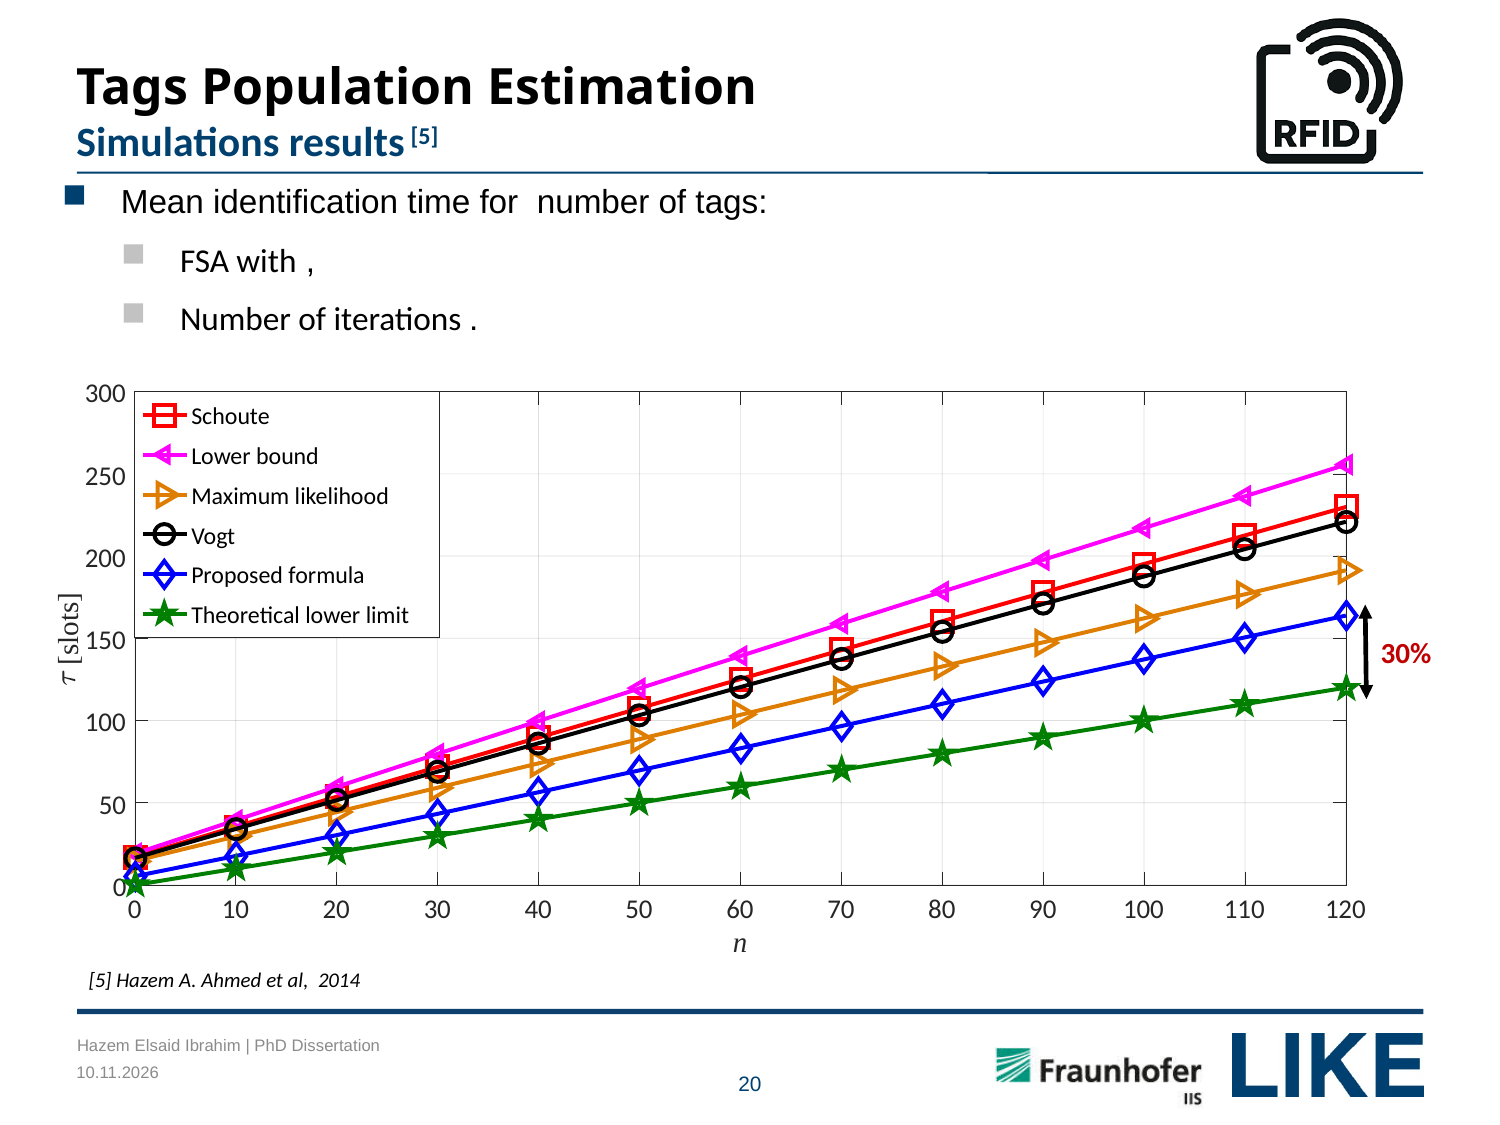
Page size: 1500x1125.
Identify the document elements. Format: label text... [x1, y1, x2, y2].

title Tags Population Estimation Simulations results [5] [76, 54, 1229, 166]
picture [1232, 1033, 1424, 1097]
picture [986, 1020, 1210, 1116]
picture [1234, 16, 1424, 166]
text_box 30% [1379, 626, 1447, 677]
text_box [5] Hazem A. Ahmed et al, 2014 [73, 961, 396, 999]
picture [52, 365, 1376, 952]
